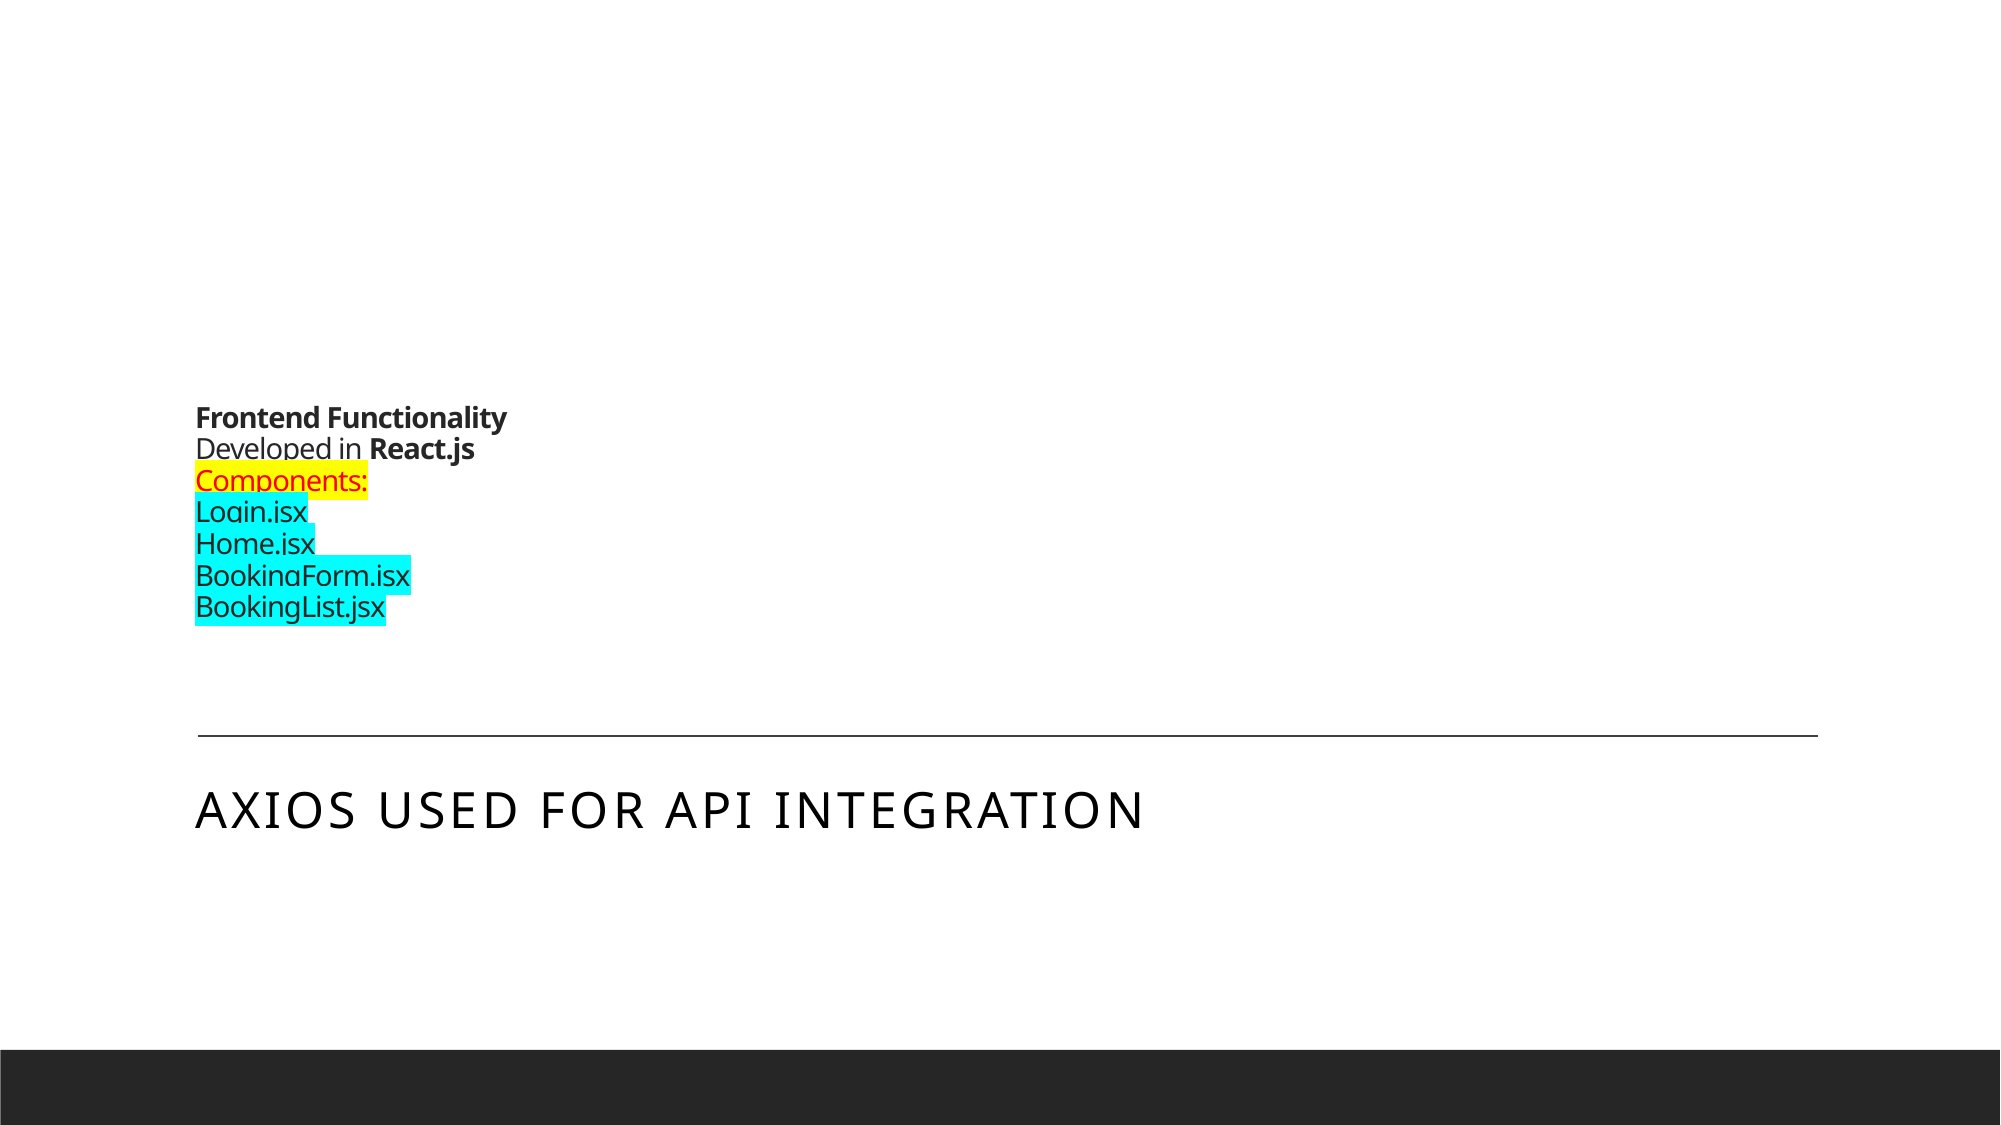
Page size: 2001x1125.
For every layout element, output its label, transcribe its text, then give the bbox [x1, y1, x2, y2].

list Axios used for API integration [180, 765, 1830, 953]
title Frontend Functionality Developed in React.js Components: Login.jsx Home.jsx BookingForm.jsx BookingList.jsx [180, 67, 1830, 710]
